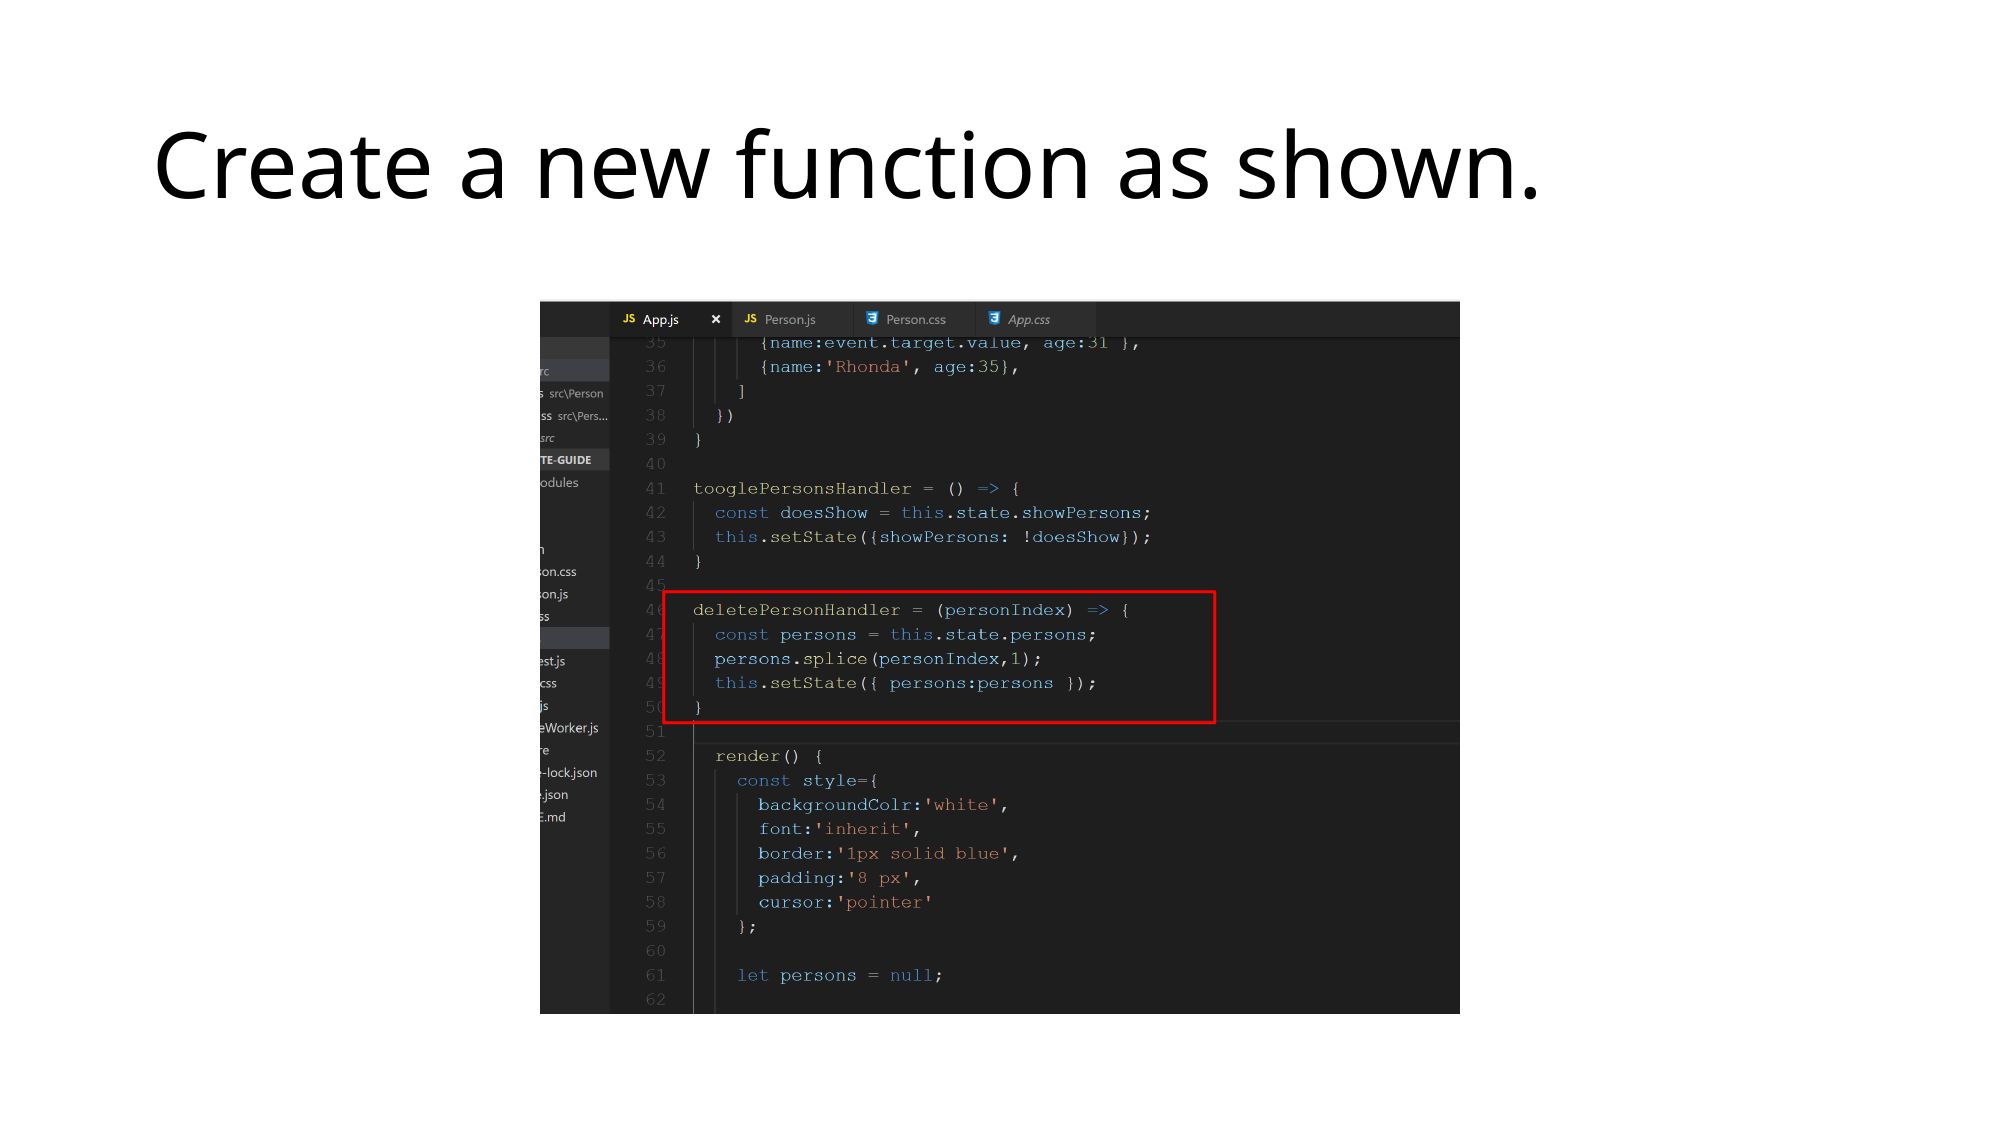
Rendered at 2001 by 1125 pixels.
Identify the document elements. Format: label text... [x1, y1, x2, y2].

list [540, 299, 1460, 1014]
title Create a new function as shown. [137, 59, 1863, 278]
